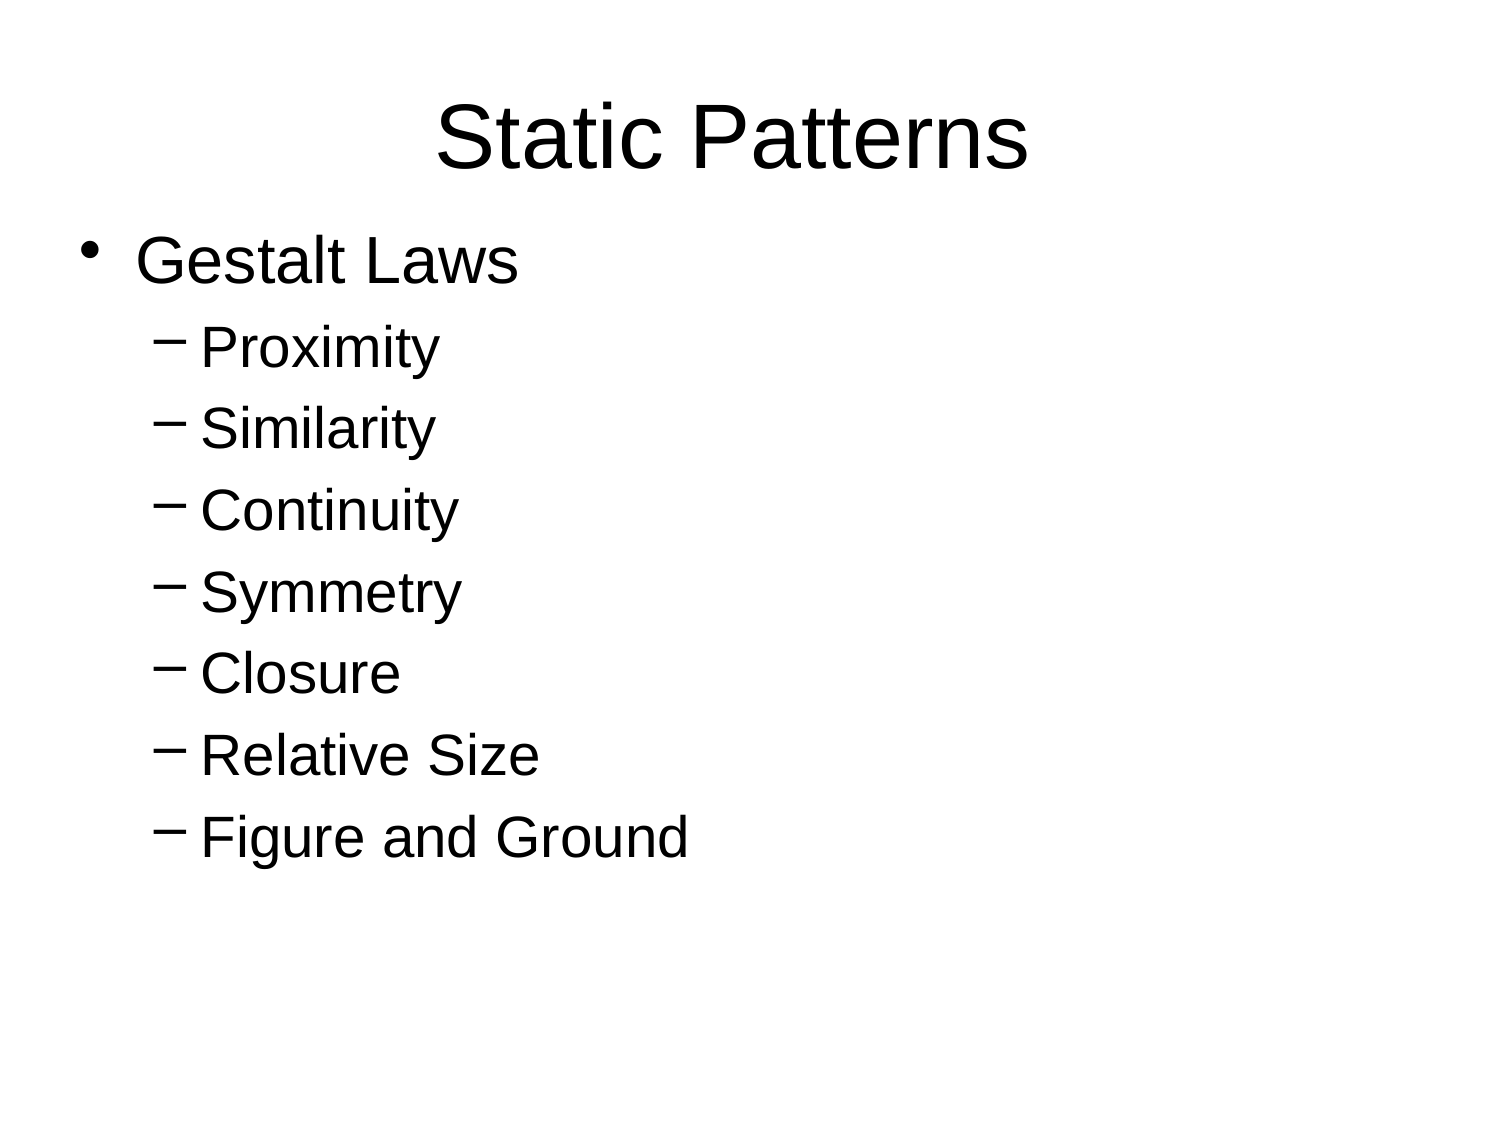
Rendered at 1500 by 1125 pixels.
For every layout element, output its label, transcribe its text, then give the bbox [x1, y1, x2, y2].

title Static Patterns [64, 83, 1403, 180]
list Gestalt Laws Proximity Similarity Continuity Symmetry Closure Relative Size Figure and Ground [63, 209, 1252, 1016]
